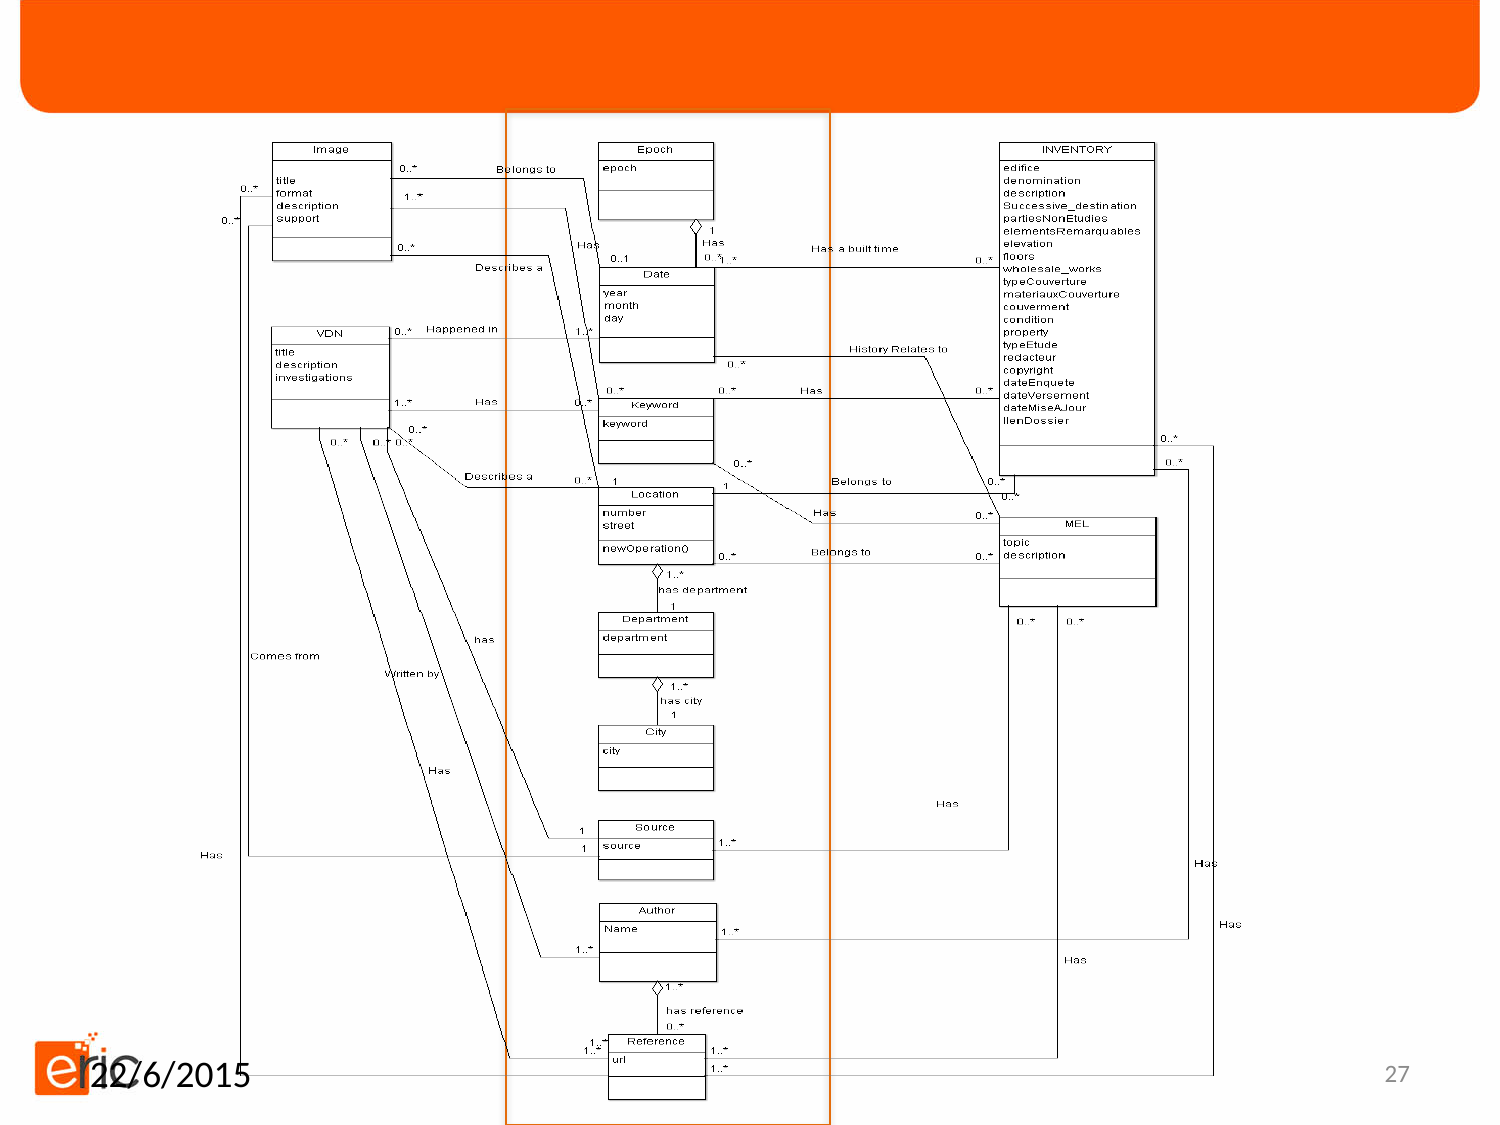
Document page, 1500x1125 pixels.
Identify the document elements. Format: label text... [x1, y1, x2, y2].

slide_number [75, 1042, 186, 1103]
picture [0, 0, 1500, 1125]
text_box [505, 108, 831, 134]
slide_number 27 [1365, 1042, 1425, 1103]
